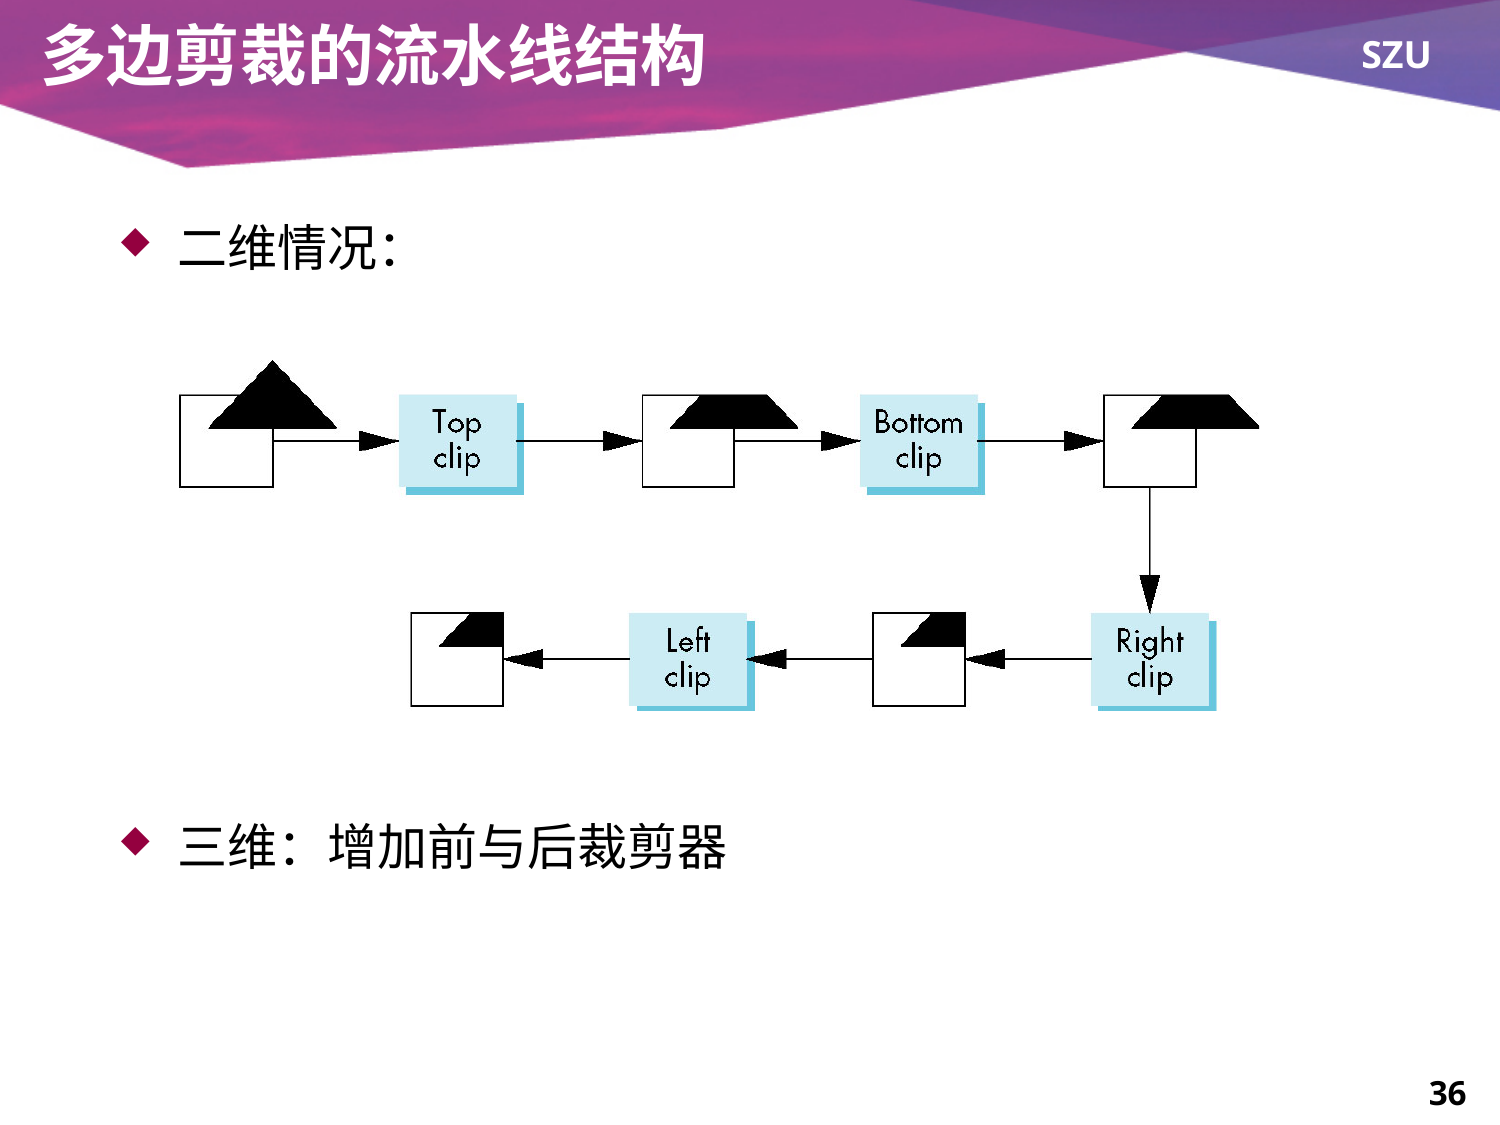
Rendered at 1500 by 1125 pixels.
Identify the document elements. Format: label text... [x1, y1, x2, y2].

slide_number 36 [1384, 1065, 1500, 1125]
list 二维情况： 三维：增加前与后裁剪器 [103, 216, 1397, 991]
title 多边剪裁的流水线结构 [25, 15, 1320, 104]
picture [0, 0, 1500, 1125]
